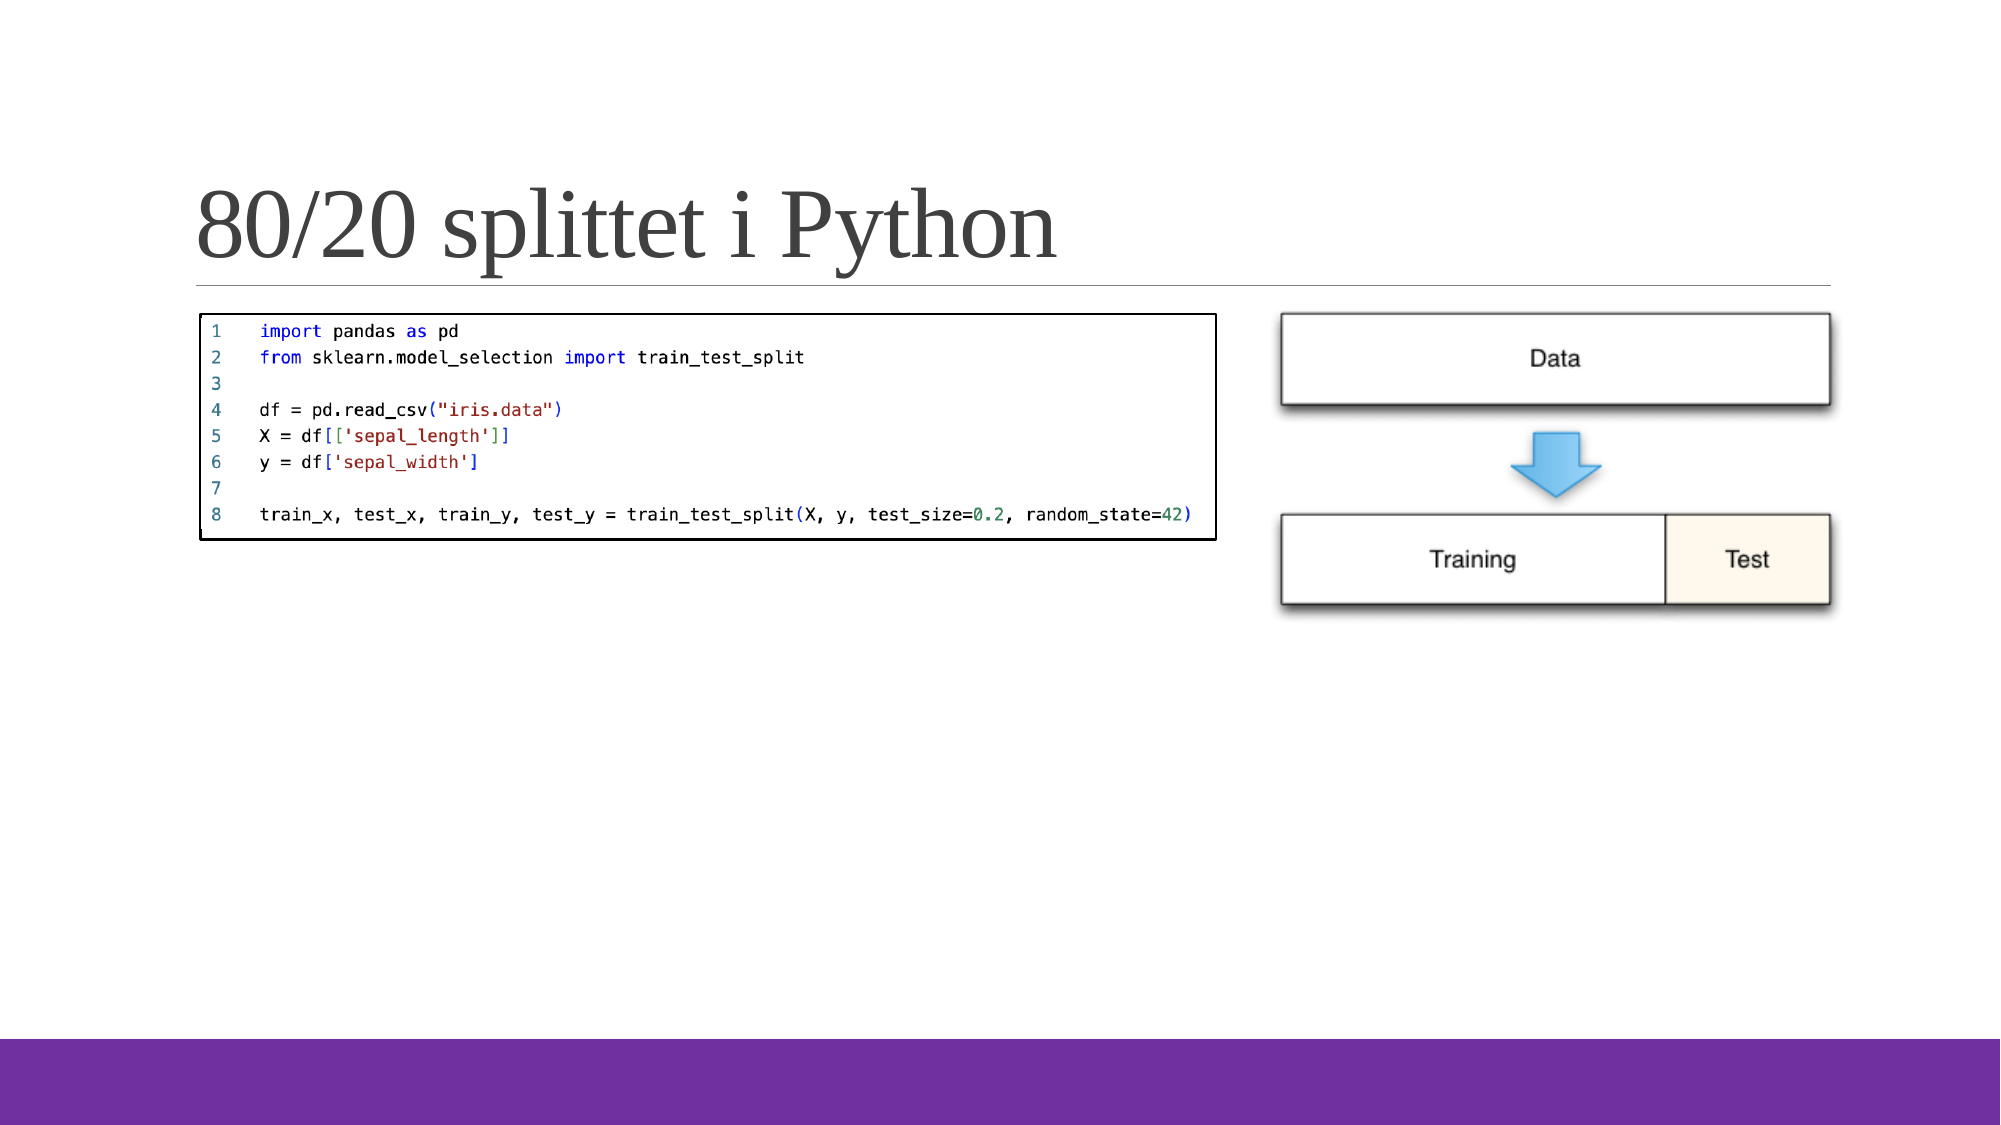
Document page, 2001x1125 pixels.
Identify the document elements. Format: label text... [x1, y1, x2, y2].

picture [1251, 290, 1859, 640]
picture [201, 317, 1201, 529]
text_box [199, 313, 1217, 541]
title 80/20 splittet i Python [180, 47, 1830, 285]
